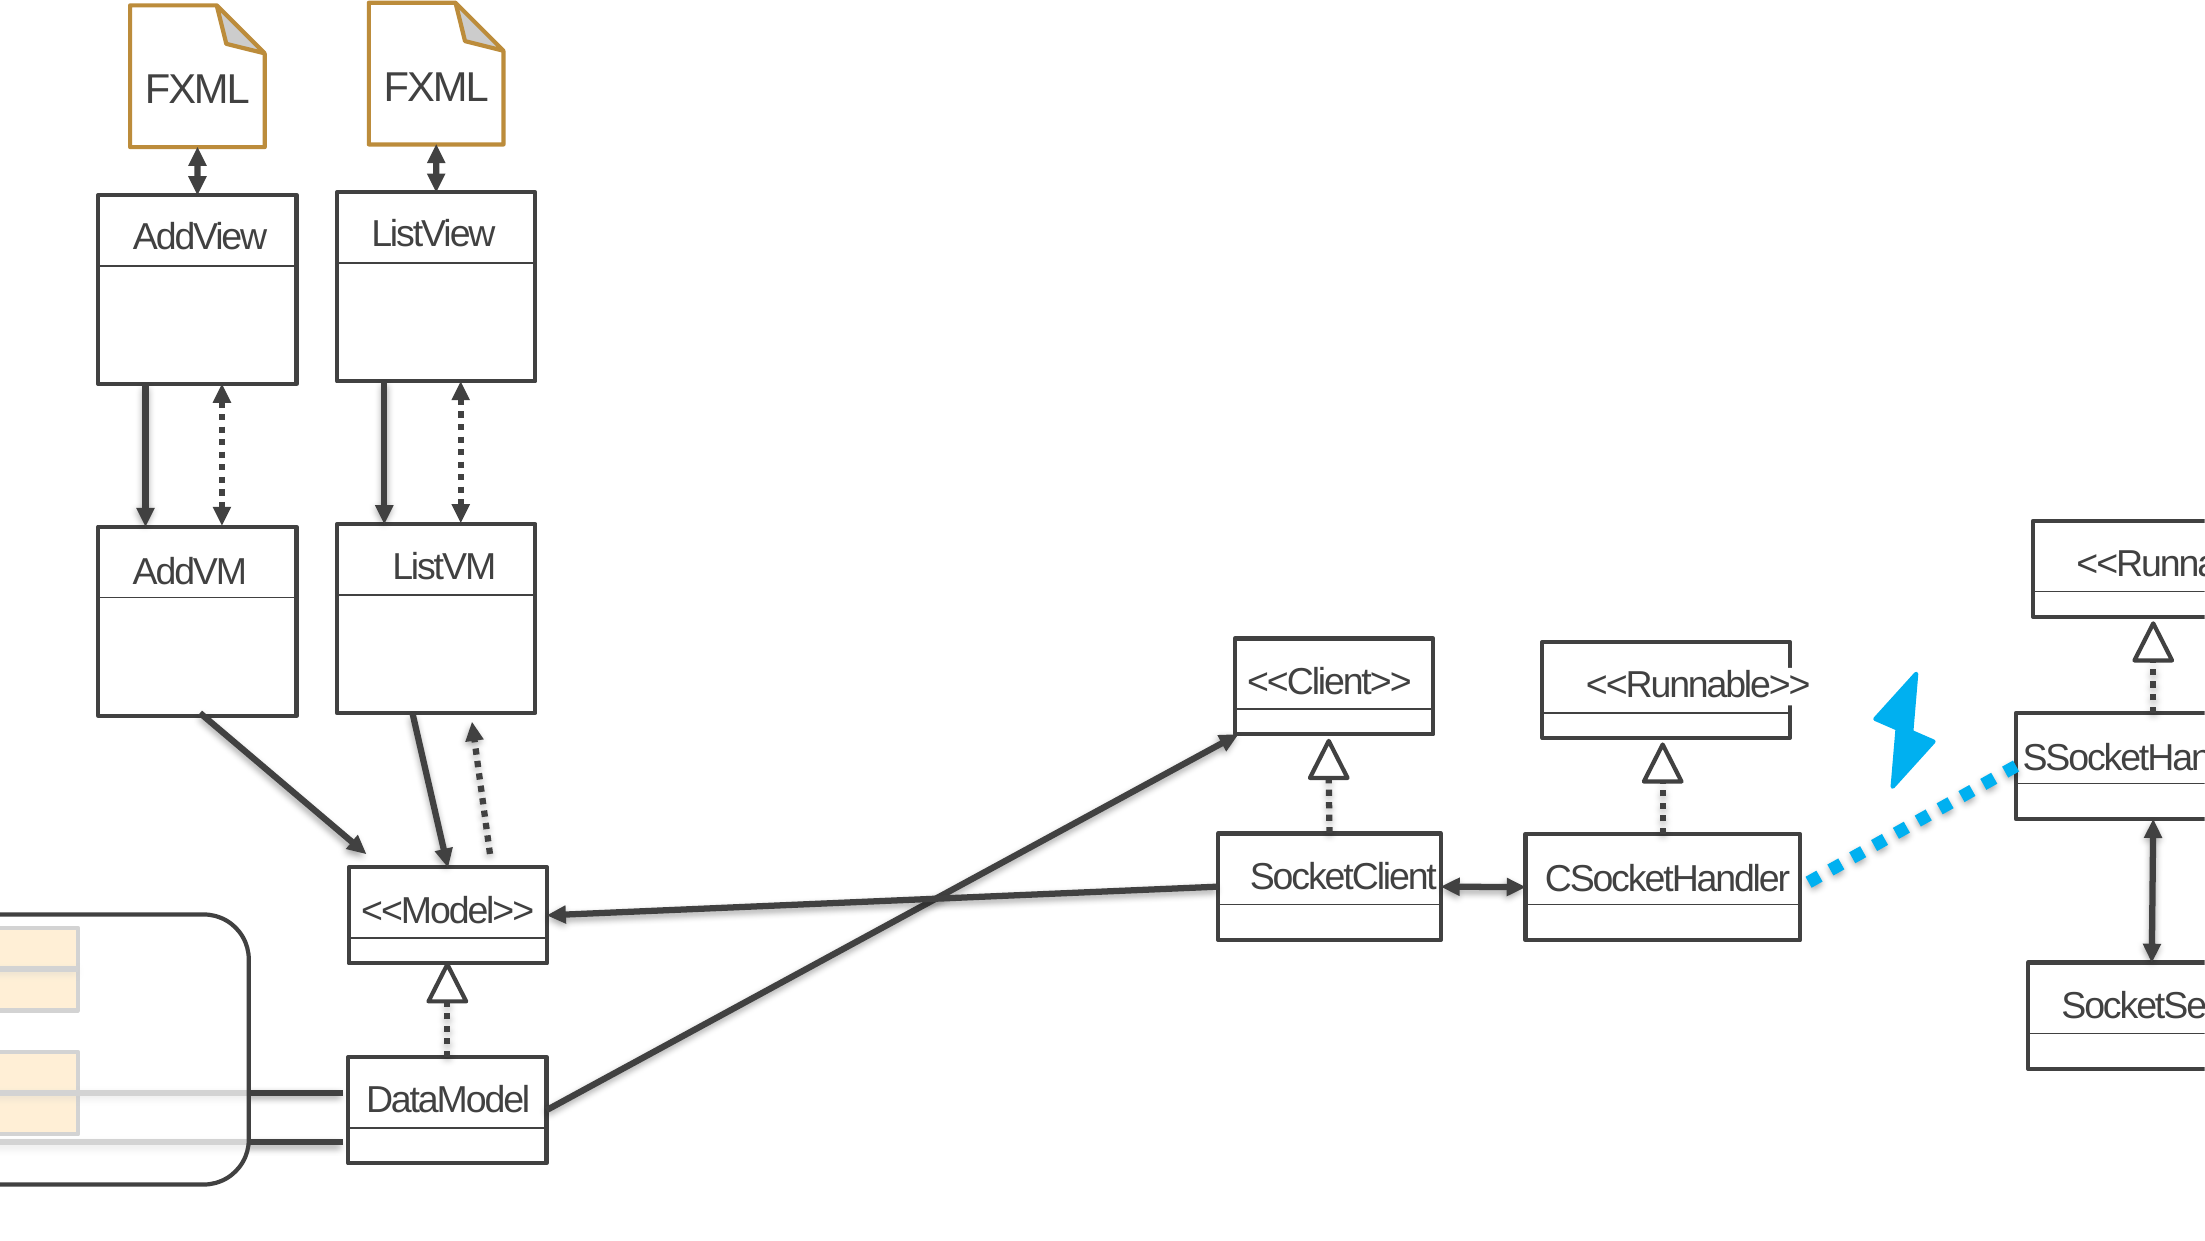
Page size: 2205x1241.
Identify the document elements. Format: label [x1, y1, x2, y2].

text_box [2032, 520, 2205, 618]
text_box [336, 192, 536, 382]
text_box [2015, 712, 2205, 820]
text_box [368, 2, 504, 145]
text_box [1872, 673, 1936, 787]
text_box [1641, 747, 1684, 784]
text_box [546, 886, 1219, 916]
text_box [546, 734, 1239, 1111]
text_box [98, 526, 297, 717]
text_box [1799, 765, 2017, 888]
text_box [2027, 962, 2205, 1070]
text_box [1308, 742, 1350, 781]
text_box [129, 5, 265, 148]
text_box [471, 721, 491, 855]
text_box [426, 971, 469, 1004]
text_box [98, 194, 297, 385]
text_box [0, 914, 344, 1185]
text_box [1243, 833, 1449, 941]
text_box [199, 712, 367, 855]
text_box [412, 712, 449, 868]
text_box [1542, 641, 1840, 739]
text_box [347, 1056, 547, 1164]
text_box [348, 867, 541, 964]
text_box [336, 523, 536, 714]
text_box [2132, 624, 2174, 663]
text_box [1525, 833, 1804, 941]
text_box [1234, 638, 1434, 735]
